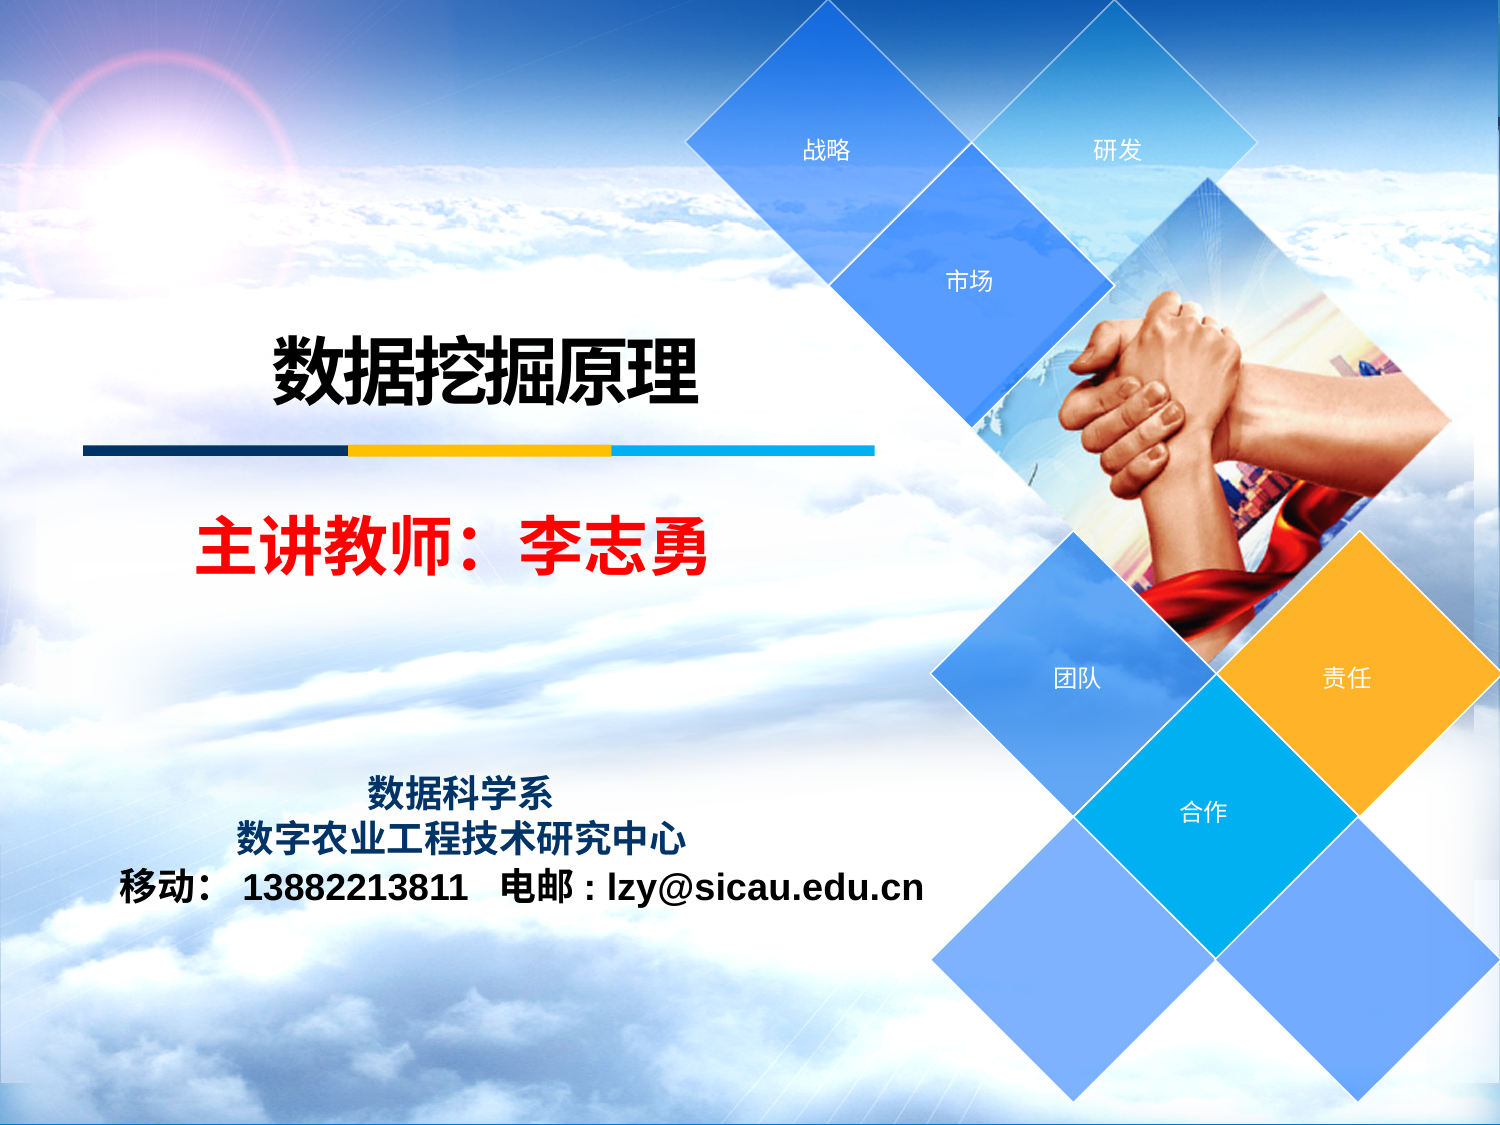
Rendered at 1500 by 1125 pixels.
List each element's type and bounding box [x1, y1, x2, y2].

text_box [930, 530, 1216, 816]
text_box [1216, 530, 1500, 817]
text_box [930, 816, 1214, 1103]
text_box [828, 142, 1115, 429]
text_box [1073, 673, 1216, 816]
picture [0, 0, 1500, 1125]
text_box [83, 444, 875, 457]
text_box [1214, 816, 1500, 1103]
